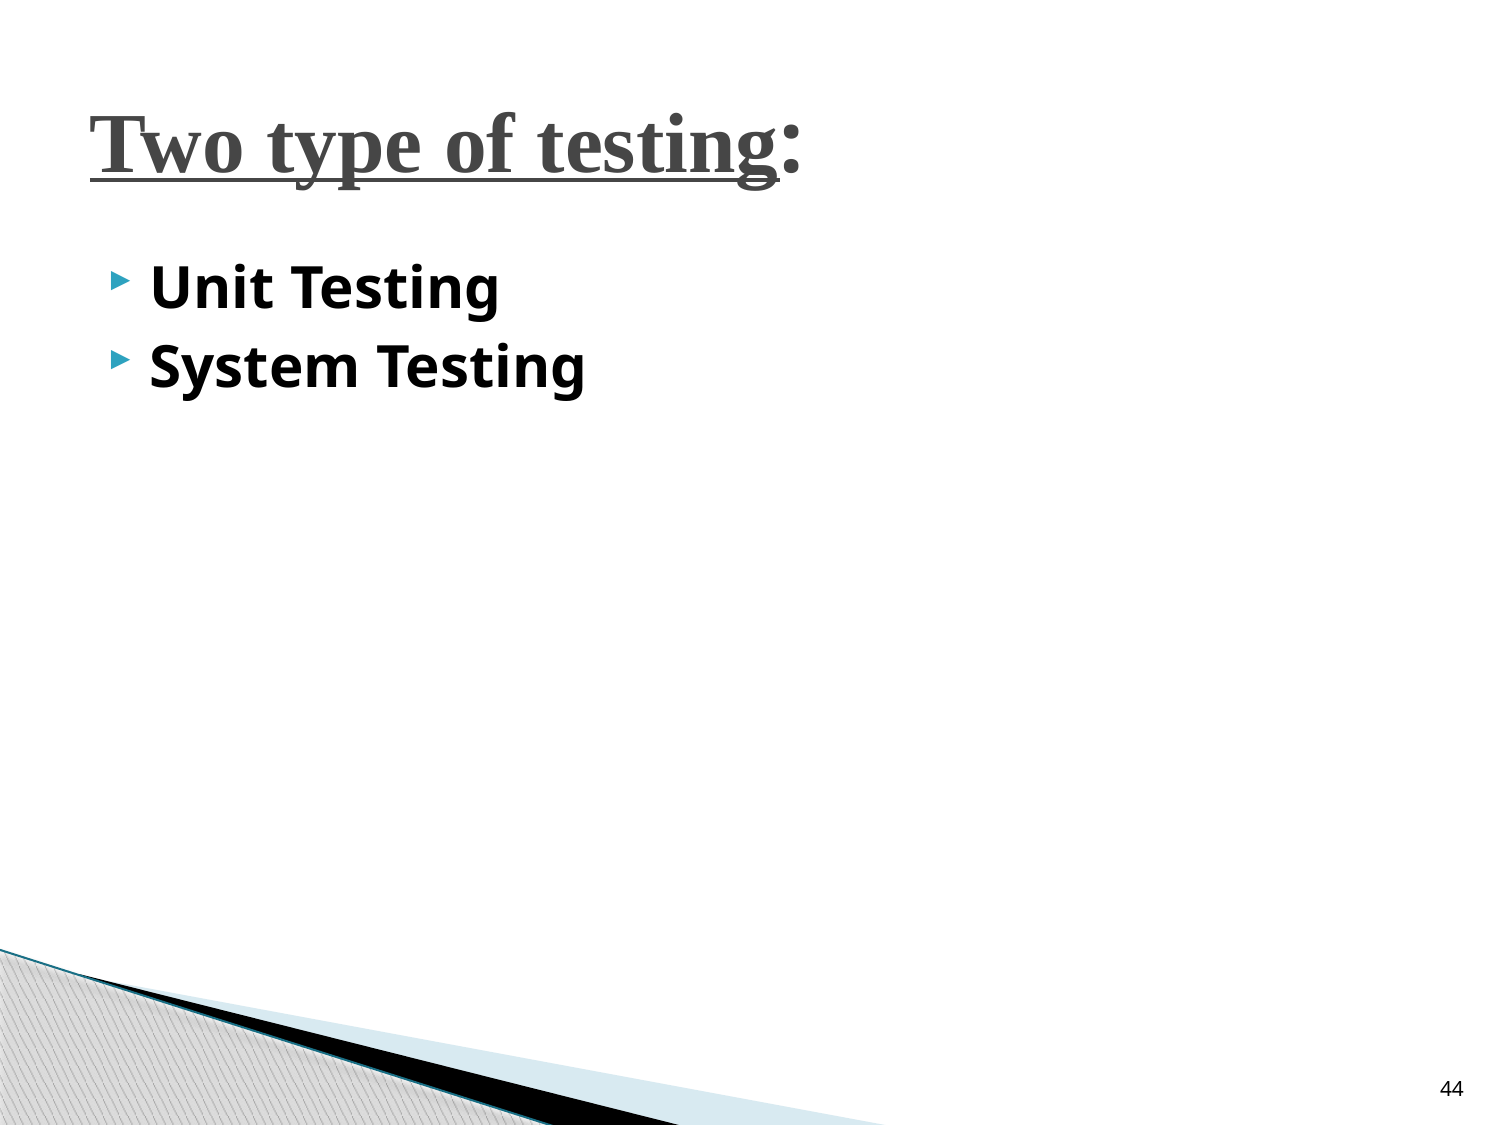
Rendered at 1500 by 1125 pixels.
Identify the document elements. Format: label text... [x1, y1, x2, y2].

slide_number 44 [1418, 1051, 1479, 1112]
title Two type of testing: [75, 45, 1425, 233]
list Unit Testing System Testing [75, 243, 1425, 986]
